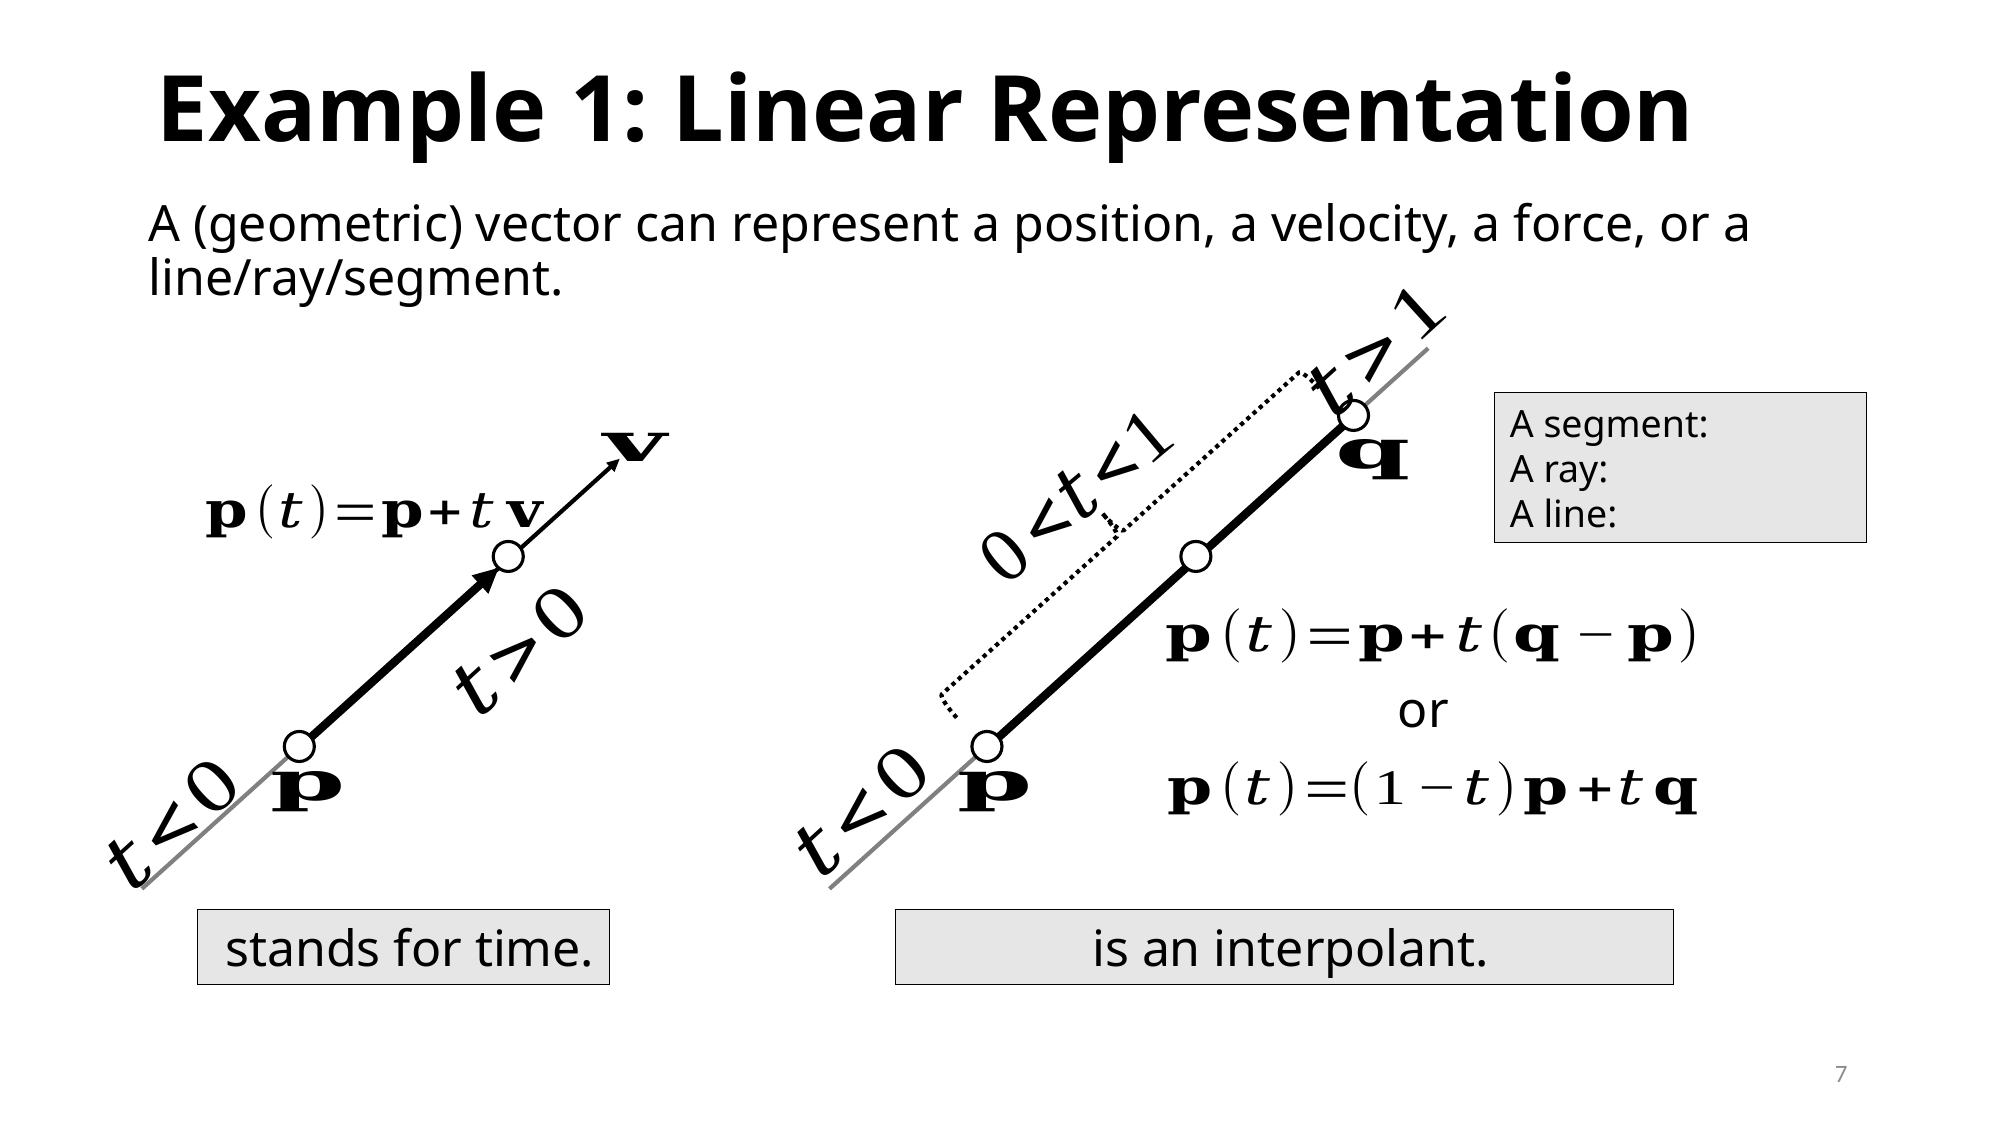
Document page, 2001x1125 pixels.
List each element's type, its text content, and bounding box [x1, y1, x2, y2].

title Example 1: Linear Representation [141, 3, 1867, 174]
text_box or [1429, 673, 1510, 749]
slide_number 7 [1412, 1042, 1863, 1103]
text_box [317, 458, 620, 732]
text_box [829, 348, 1429, 889]
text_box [141, 616, 444, 889]
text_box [304, 567, 499, 744]
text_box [992, 426, 1343, 744]
text_box A (geometric) vector can represent a position, a velocity, a force, or a line/ray/segment. [133, 174, 1912, 330]
